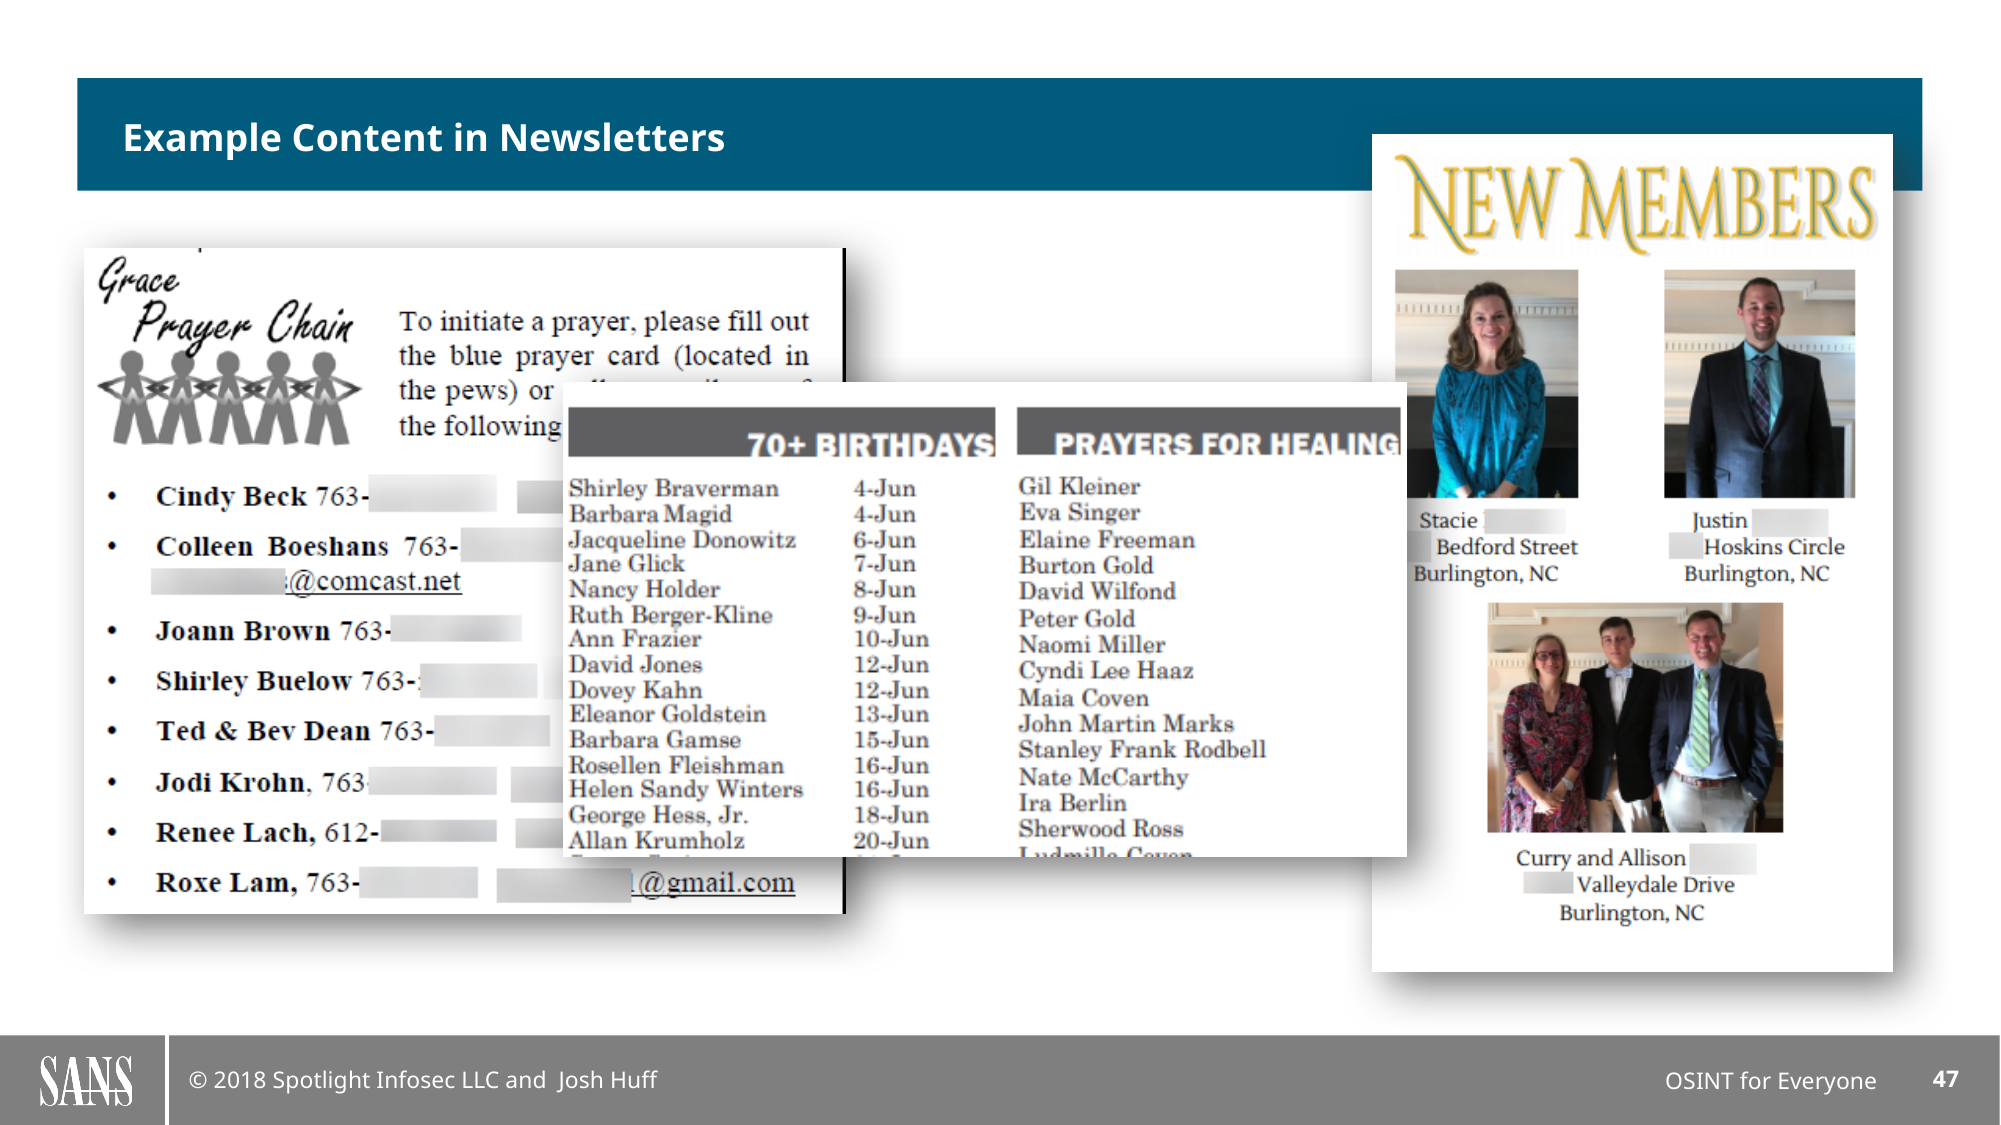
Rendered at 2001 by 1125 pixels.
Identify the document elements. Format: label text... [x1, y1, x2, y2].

picture [84, 135, 1893, 972]
footer OSINT for Everyone [201, 1035, 1892, 1125]
title Example Content in Newsletters [107, 78, 1893, 191]
slide_number 47 [1892, 1035, 2000, 1125]
